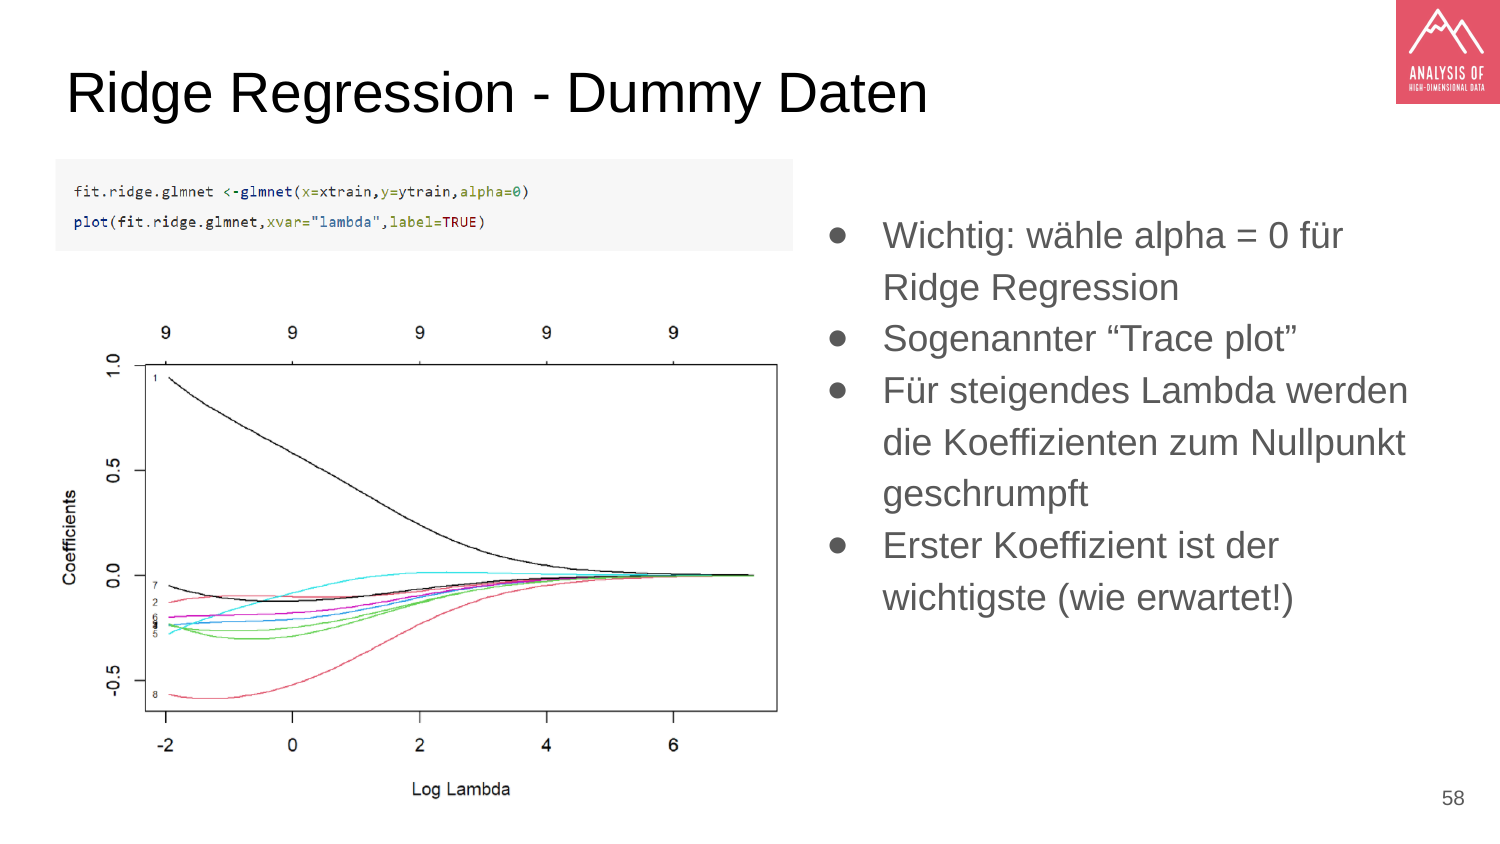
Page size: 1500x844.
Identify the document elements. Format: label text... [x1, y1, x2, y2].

slide_number ‹#› [1389, 764, 1480, 830]
title Ridge Regression - Dummy Daten [51, 40, 1449, 135]
picture [43, 155, 793, 813]
picture [1396, 0, 1500, 104]
list Wichtig: wähle alpha = 0 für Ridge Regression Sogenannter “Trace plot” Für steigendes Lambda werden die Koeffizienten zum Nullpunkt geschrumpft Erster Koeffizient ist der wichtigste (wie erwartet!) [798, 189, 1449, 750]
